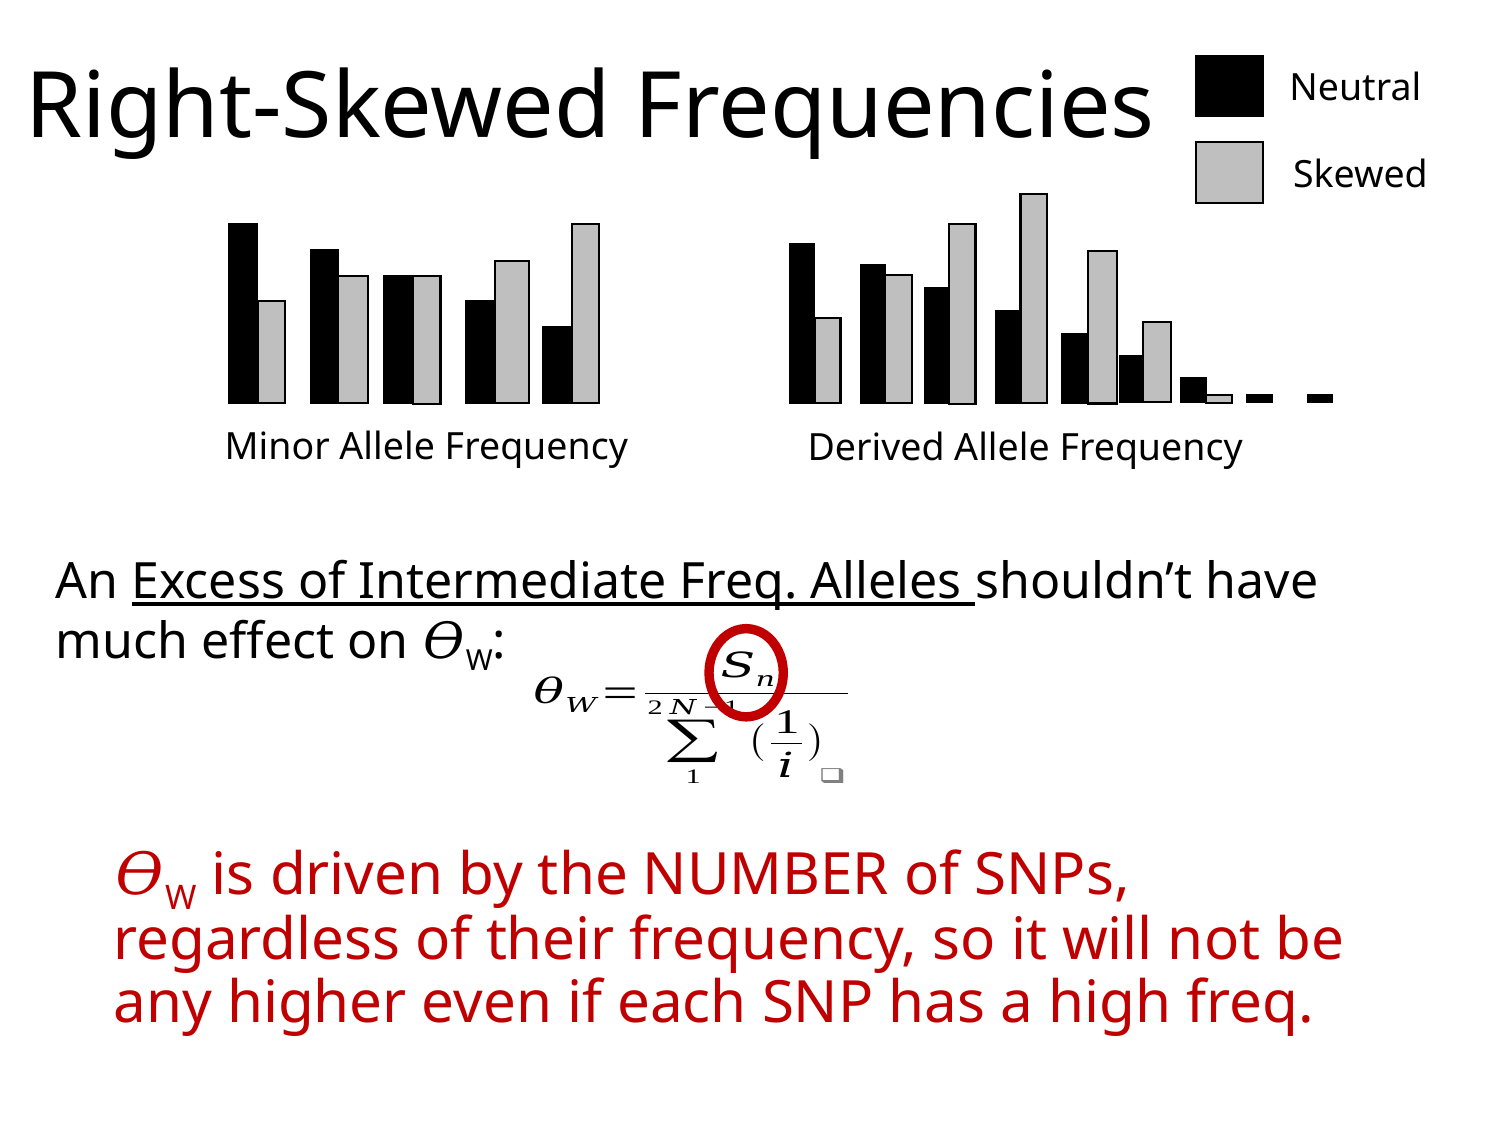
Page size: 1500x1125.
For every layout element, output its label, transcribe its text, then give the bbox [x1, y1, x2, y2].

text_box An Excess of Intermediate Freq. Alleles shouldn’t have much effect on 𝛳W: [40, 541, 1423, 684]
text_box Derived Allele Frequency [792, 415, 1259, 476]
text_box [789, 194, 1333, 404]
text_box 𝛳W is driven by the NUMBER of SNPs, regardless of their frequency, so it will not be any higher even if each SNP has a high freq. [98, 816, 1411, 1056]
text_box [229, 224, 599, 405]
title Right-Skewed Frequencies [10, 13, 1423, 203]
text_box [1196, 55, 1444, 203]
text_box [707, 627, 785, 718]
text_box Minor Allele Frequency [209, 415, 644, 475]
